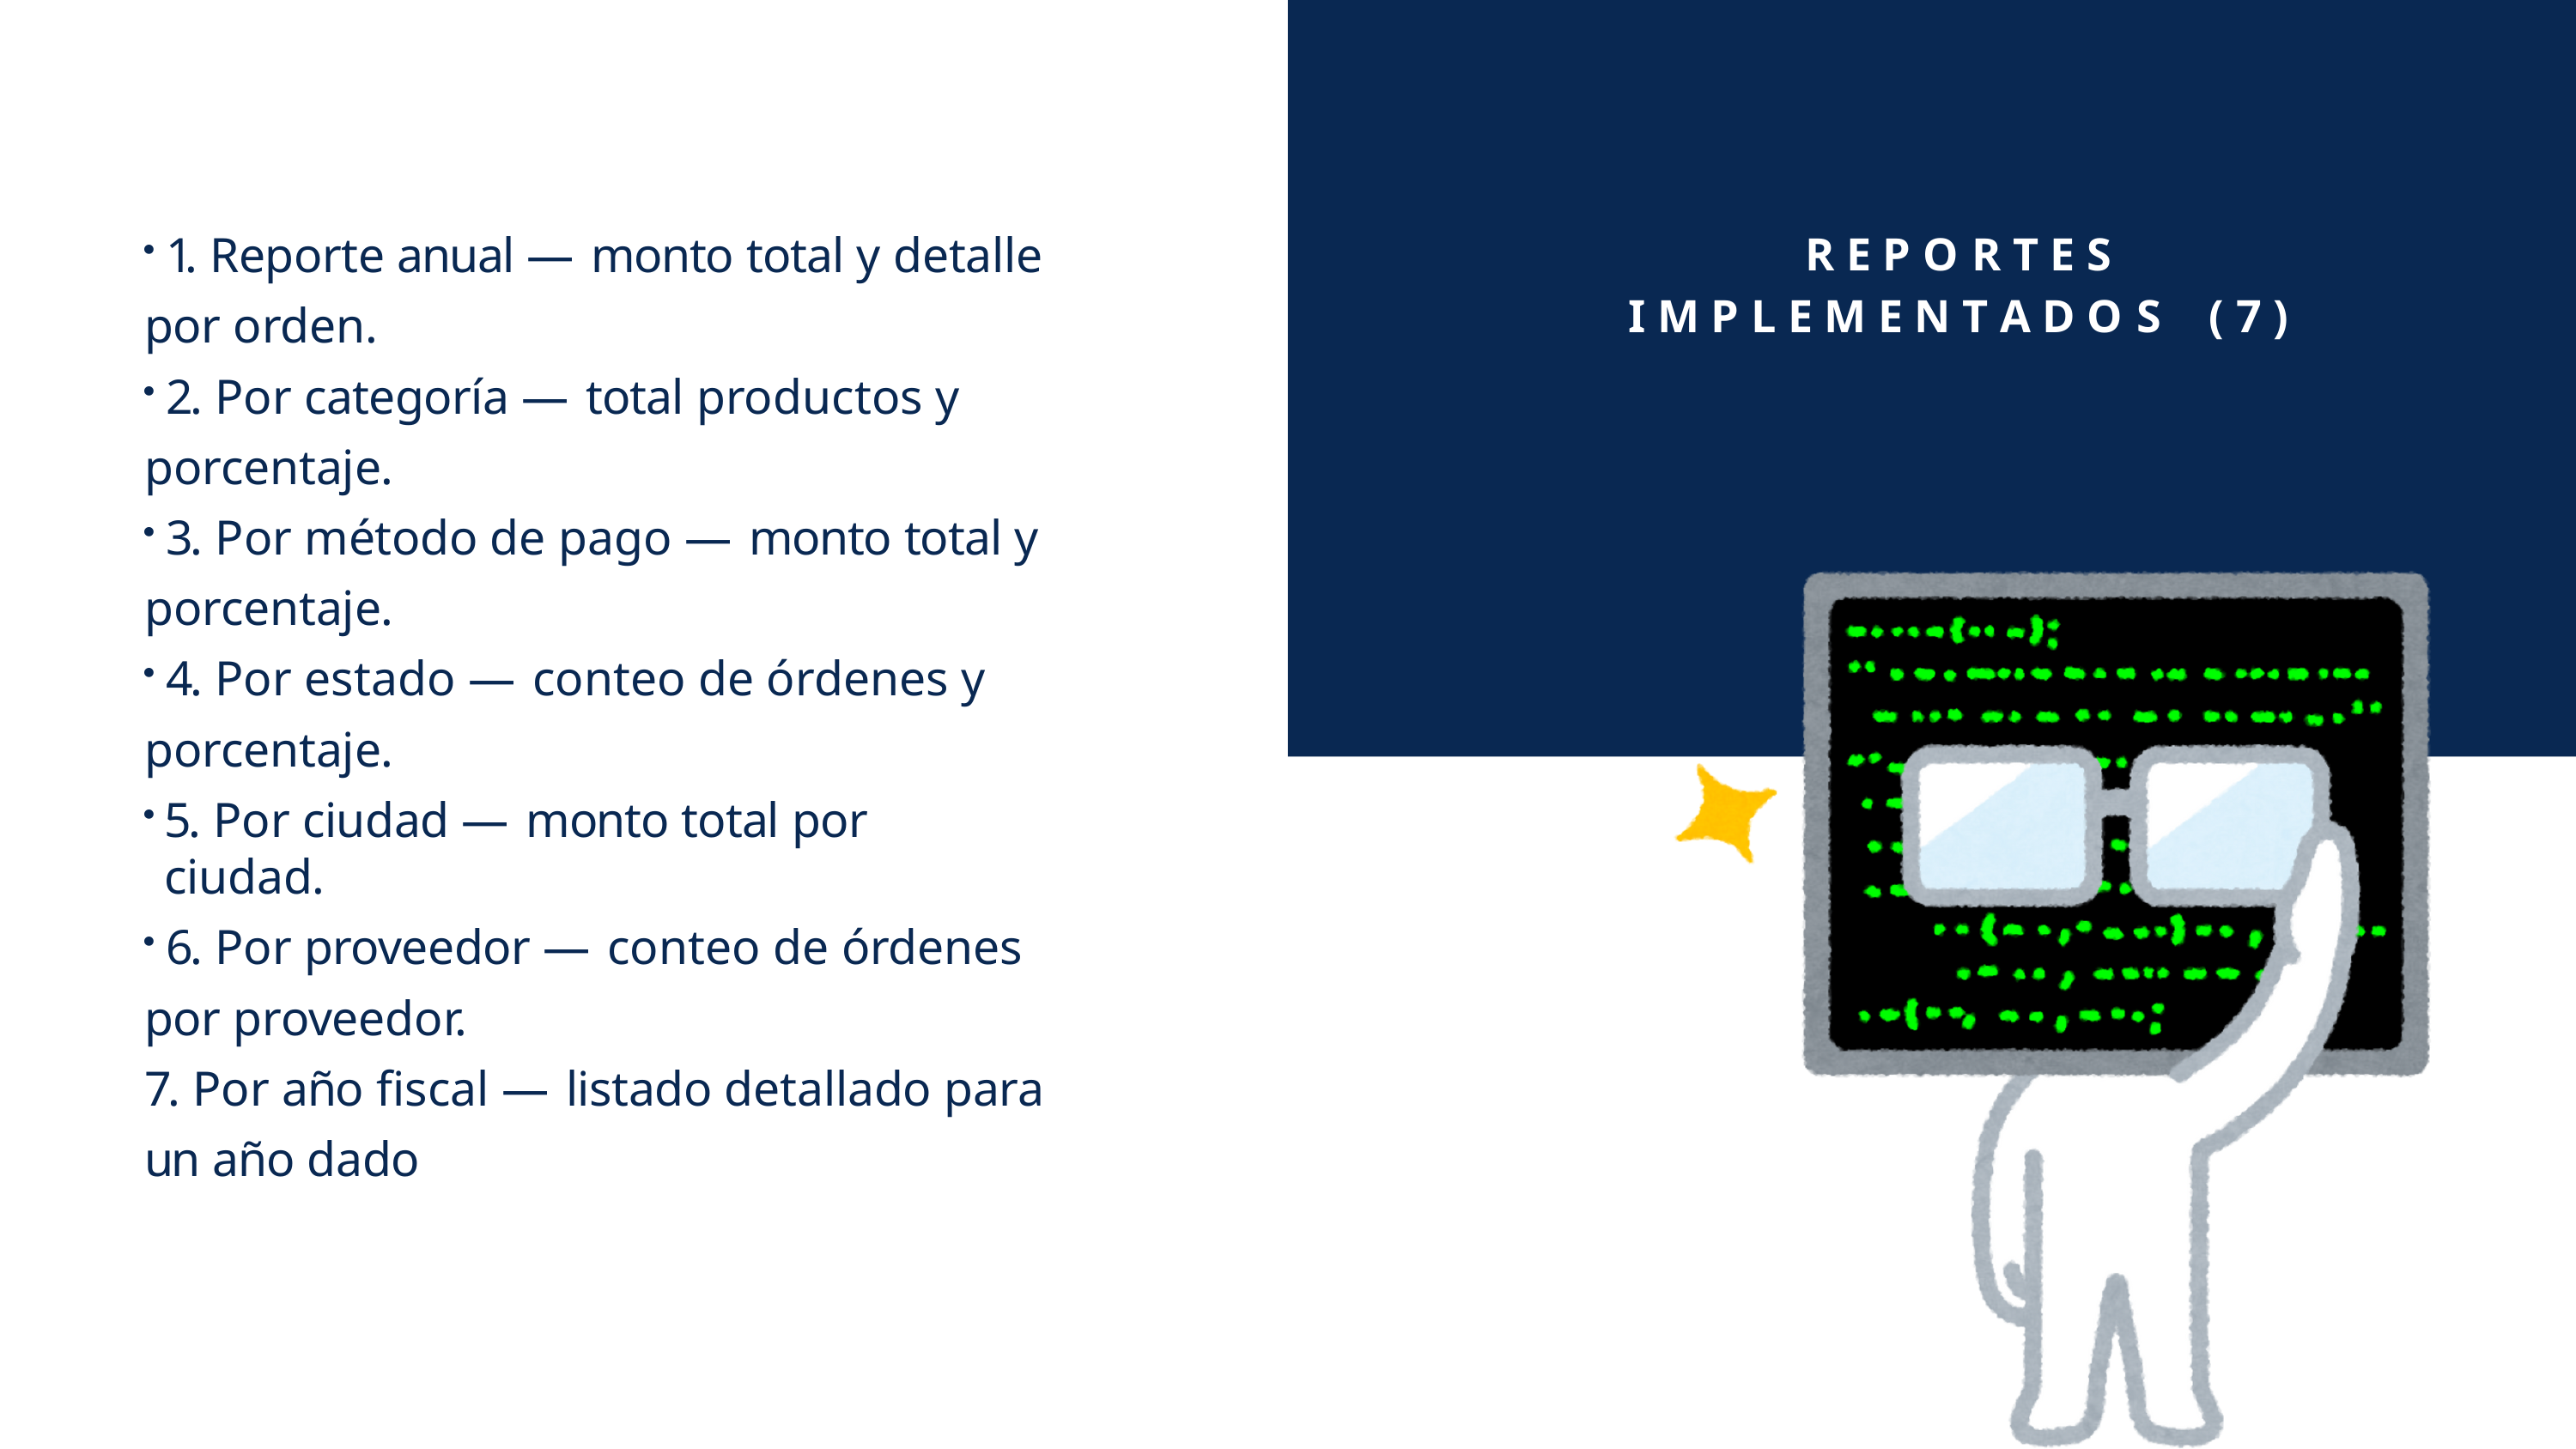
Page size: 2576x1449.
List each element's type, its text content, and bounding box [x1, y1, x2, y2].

picture [1673, 569, 2432, 1449]
text_box R E P O R T E S I M P L E M E N T A D O S ( 7 ) [1627, 216, 2290, 342]
text_box 1. Reporte anual — monto total y detalle por orden. 2. Por categoría — total productos y porcentaje. 3. Por método de pago — monto total y porcentaje. 4. Por estado — conteo de órdenes y porcentaje. 5. Por ciudad — monto total por ciudad. 6. Por proveedor — conteo de órdenes por proveedor. 7. Por año fiscal — listado detallado para un año dado [143, 209, 1091, 1186]
